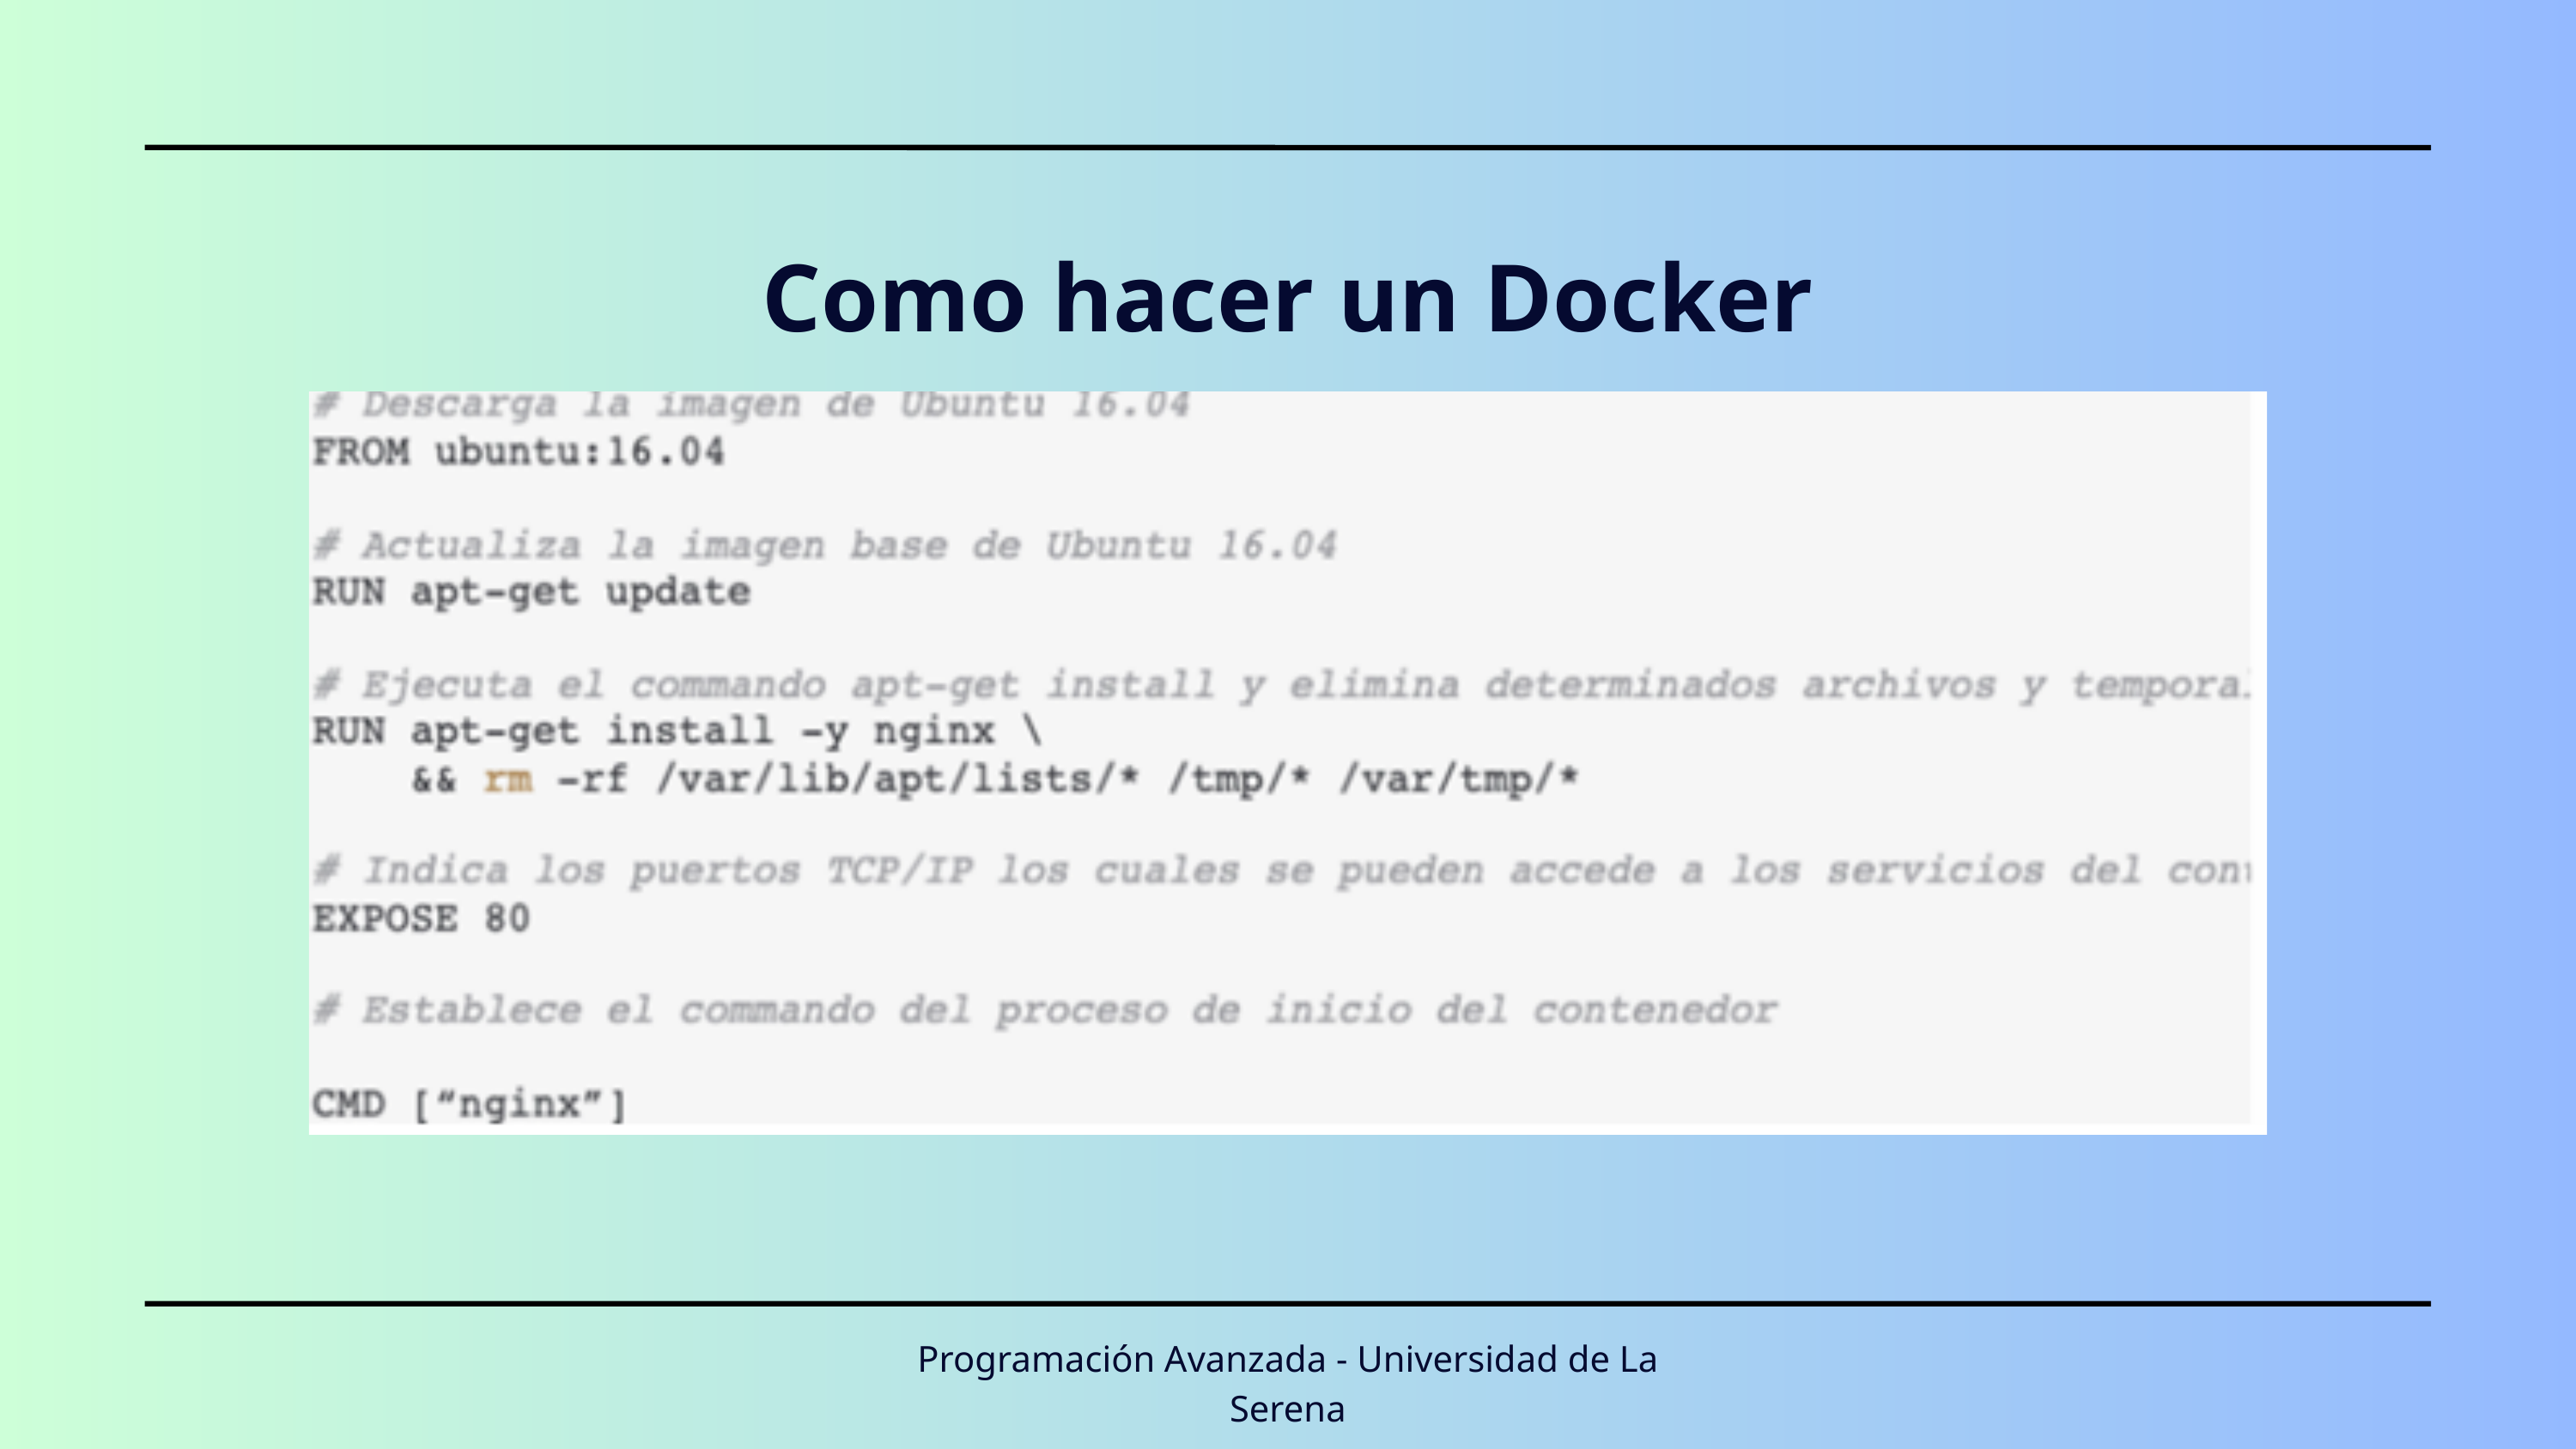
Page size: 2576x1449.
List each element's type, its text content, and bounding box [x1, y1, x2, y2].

text_box Como hacer un Docker [762, 220, 1814, 351]
text_box [308, 391, 2268, 1135]
text_box Programación Avanzada - Universidad de La Serena [858, 1329, 1718, 1429]
